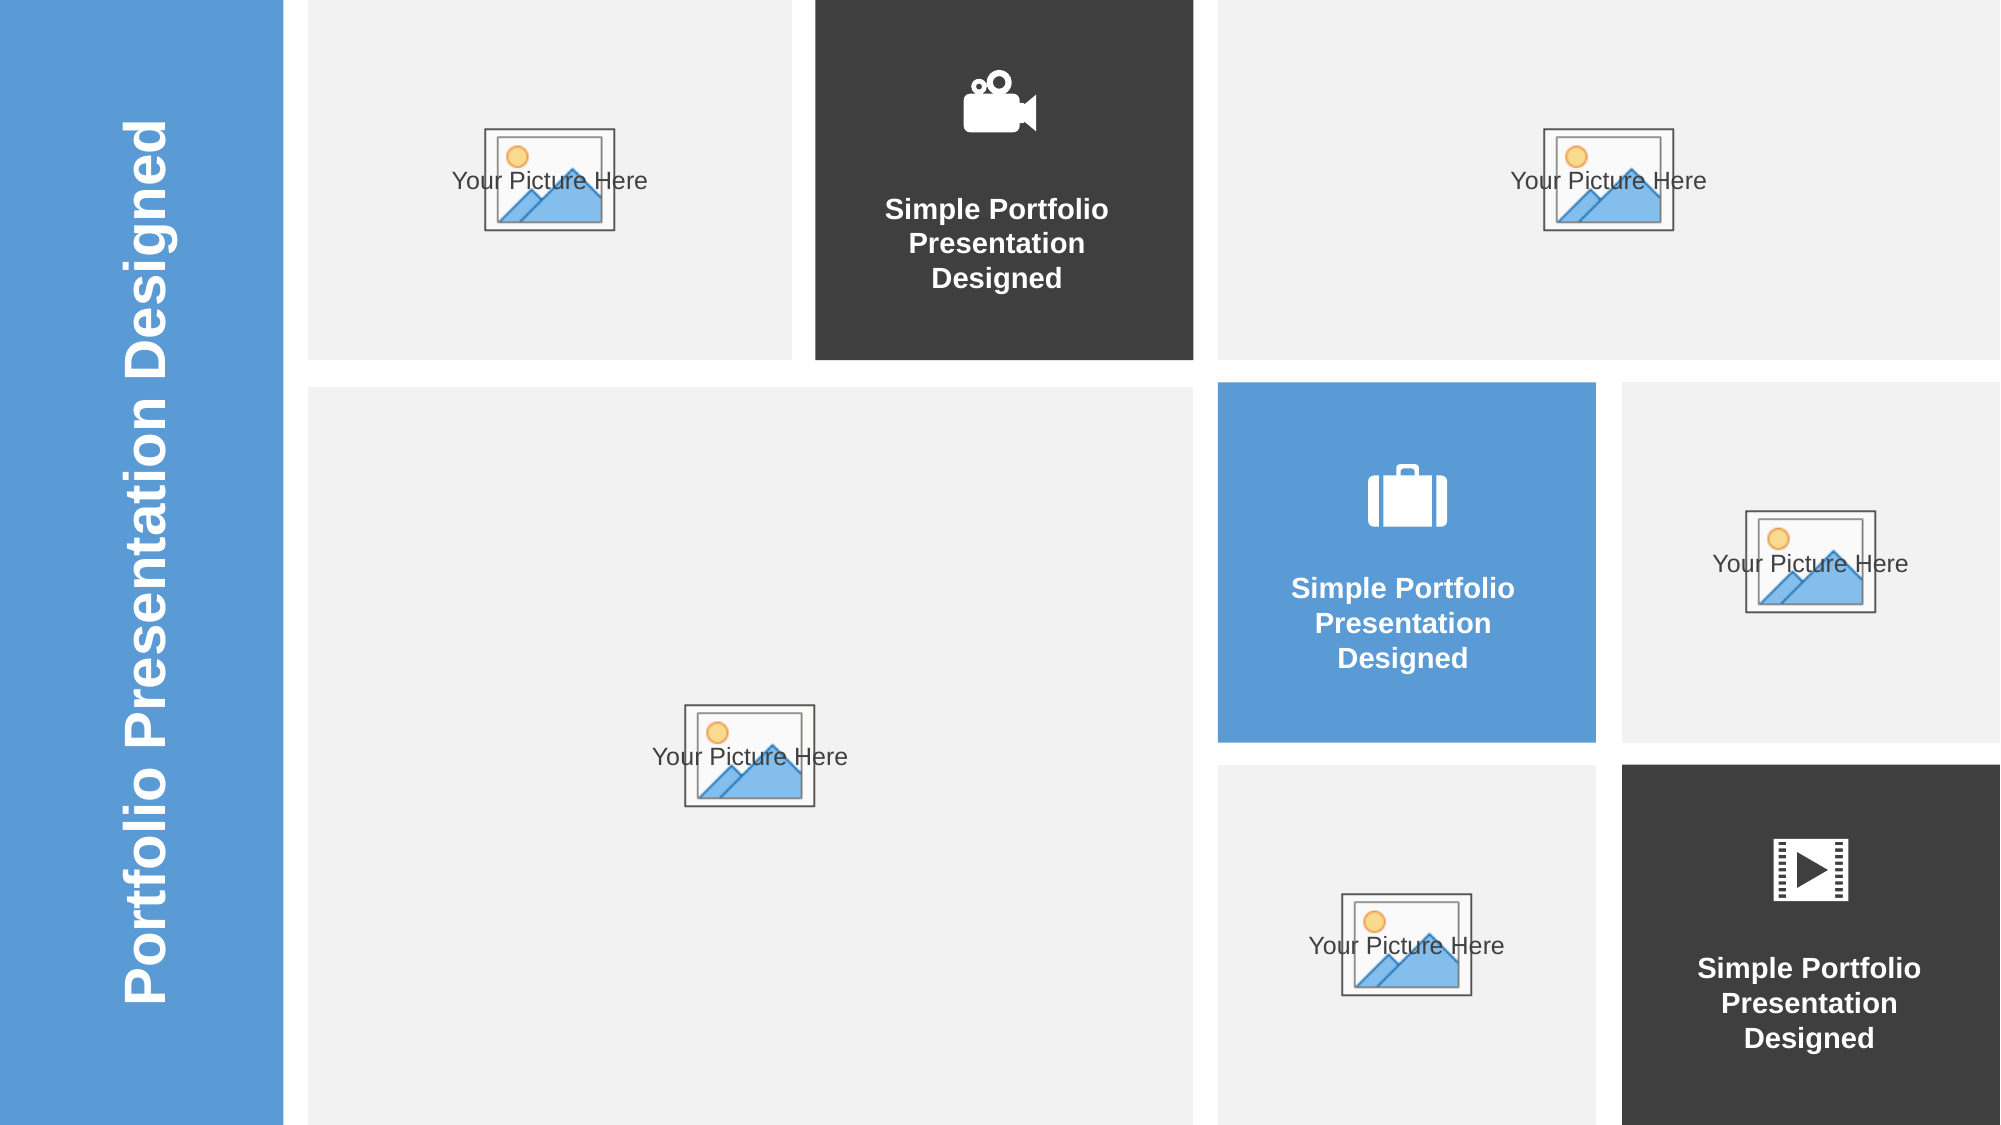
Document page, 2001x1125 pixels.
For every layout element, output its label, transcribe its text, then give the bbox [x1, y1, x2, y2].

text_box Simple Portfolio Presentation Designed [1278, 562, 1543, 683]
text_box [1367, 474, 1380, 528]
text_box Simple Portfolio Presentation Designed [1684, 942, 1949, 1062]
picture [1621, 382, 2000, 743]
text_box [1382, 463, 1433, 528]
text_box [1773, 838, 1849, 902]
picture [1217, 0, 2000, 361]
text_box [1435, 474, 1449, 528]
picture [1217, 764, 1596, 1125]
text_box Portfolio Presentation Designed [103, 28, 180, 1098]
text_box [962, 68, 1038, 134]
picture [307, 386, 1194, 1125]
picture [307, 0, 793, 361]
text_box Simple Portfolio Presentation Designed [872, 182, 1137, 303]
